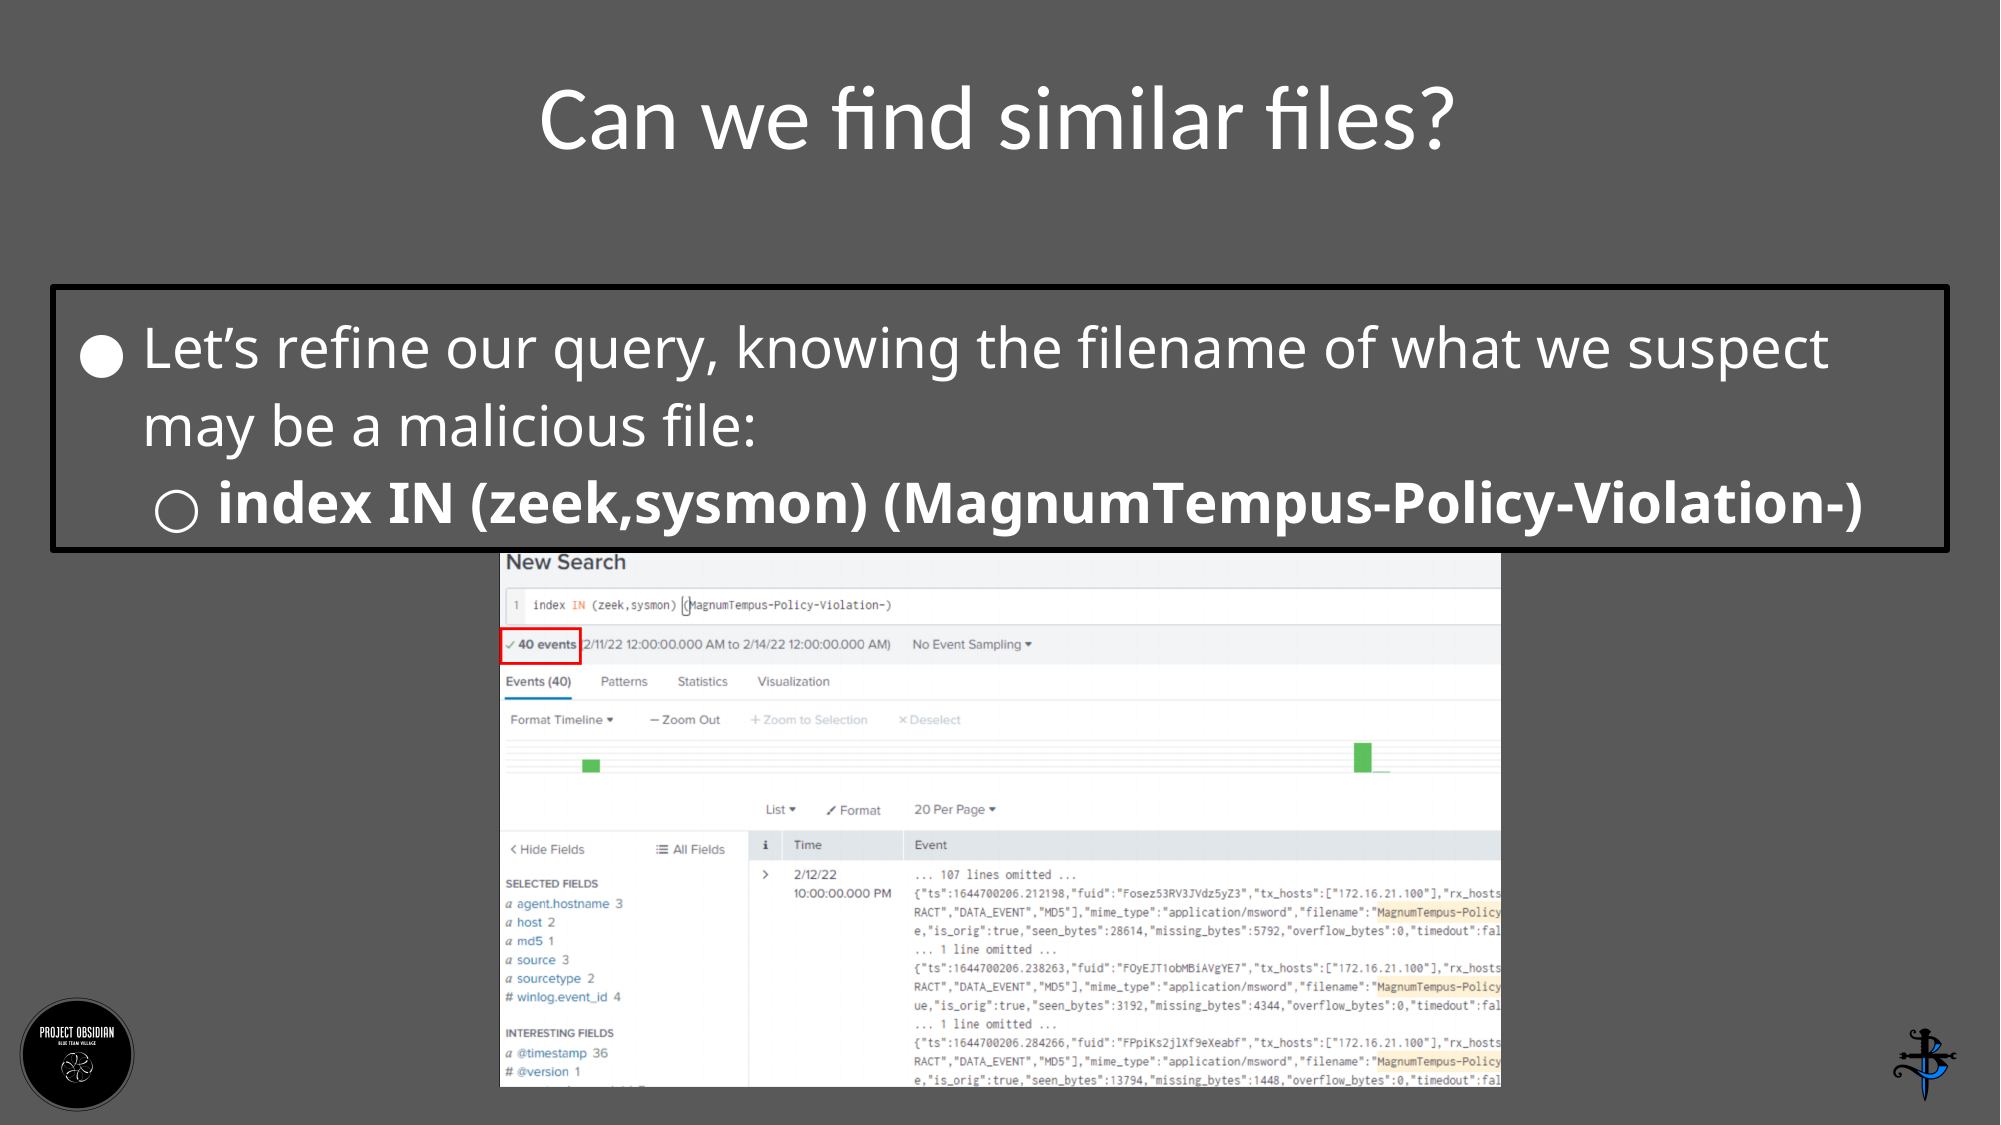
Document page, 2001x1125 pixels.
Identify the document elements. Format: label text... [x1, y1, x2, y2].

picture [16, 993, 138, 1116]
text_box Let’s refine our query, knowing the filename of what we suspect may be a malicious file: index IN (zeek,sysmon) (MagnumTempus-Policy-Violation-) [52, 287, 1947, 550]
picture [1862, 1002, 1988, 1125]
picture [499, 553, 1501, 1087]
title Can we find similar files? [137, 59, 1863, 181]
